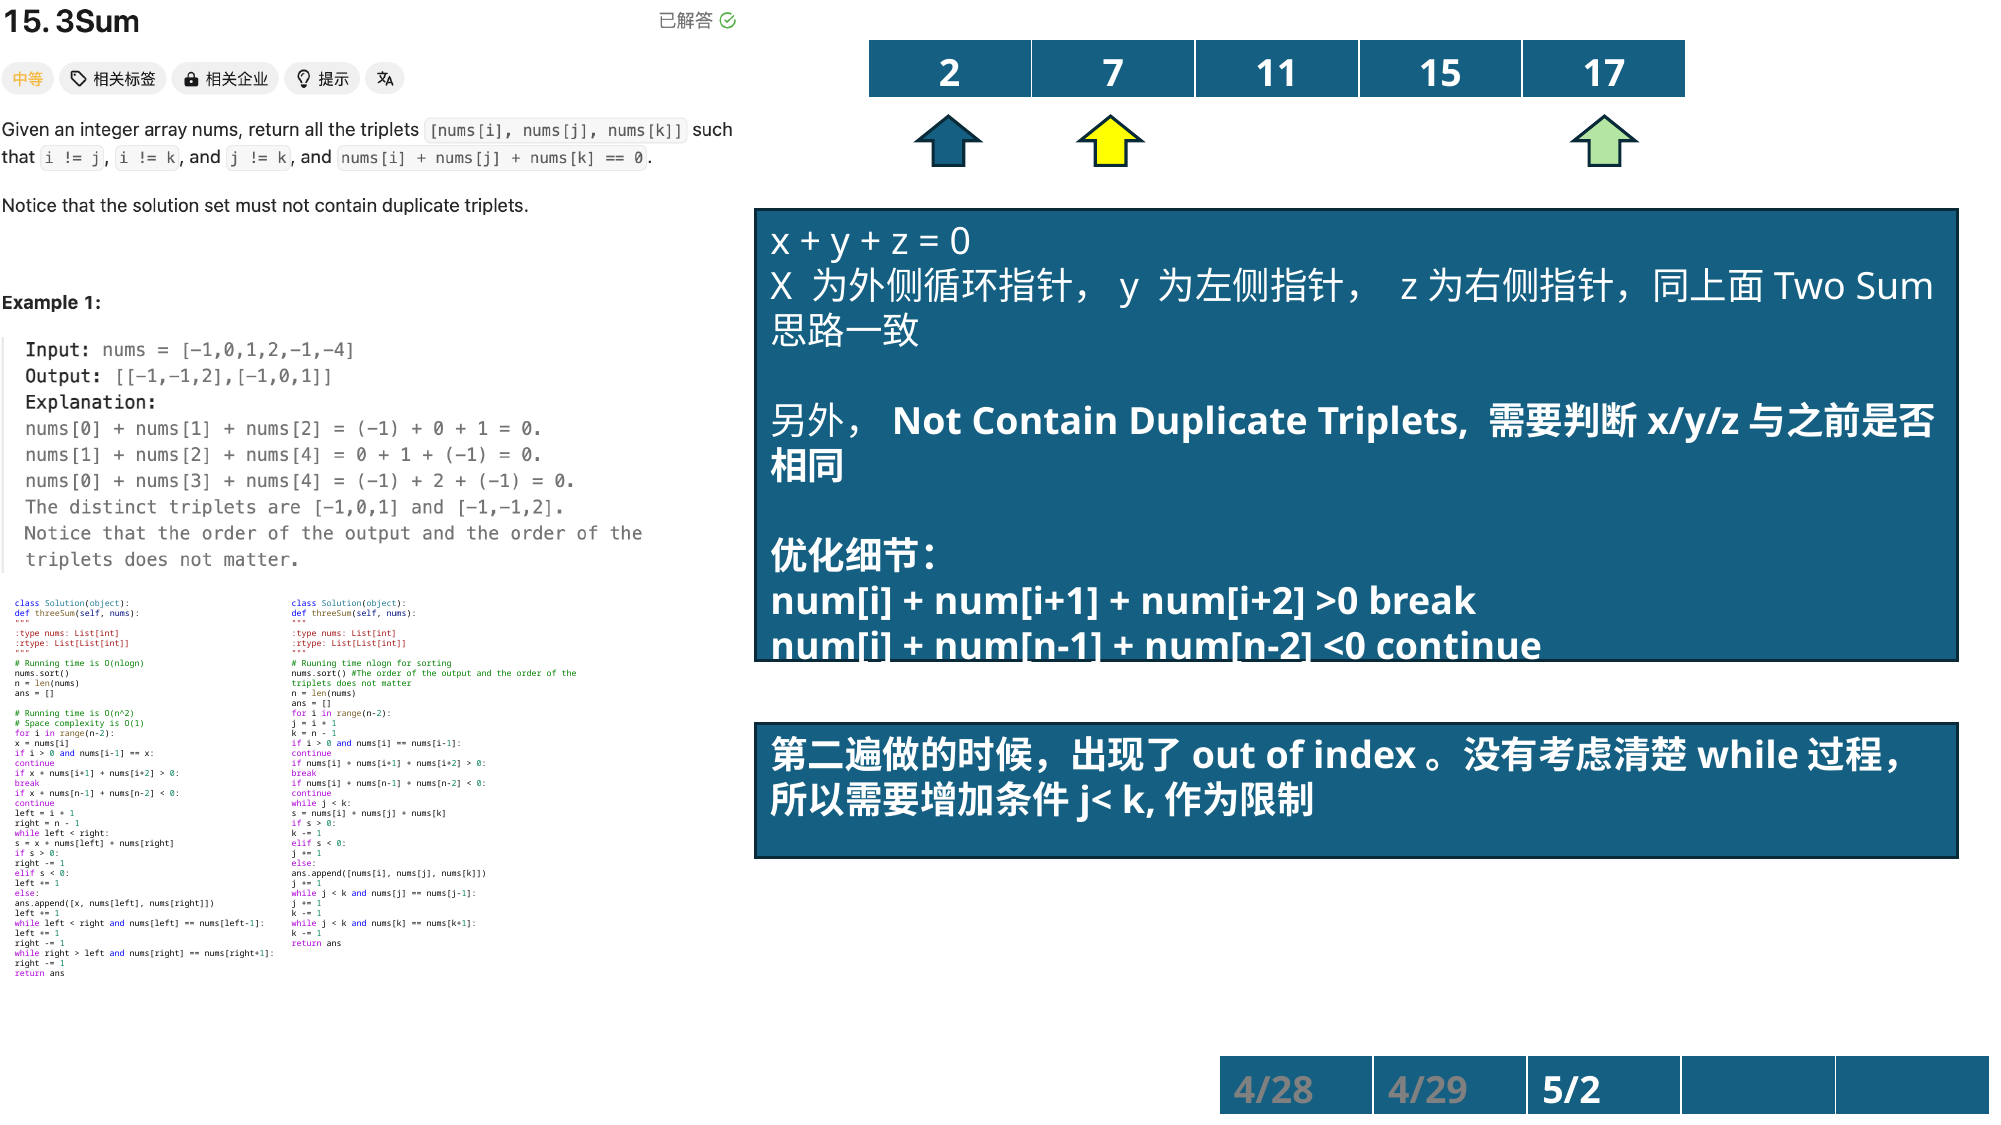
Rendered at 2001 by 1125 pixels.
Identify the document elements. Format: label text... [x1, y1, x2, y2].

text_box [1569, 114, 1640, 167]
picture [0, 0, 756, 576]
text_box class Solution(object): def threeSum(self, nums): """ :type nums: List[int] :rtype: List[List[int]] """ # Running time is O(nlogn) nums.sort() n = len(nums) ans = [] # Running time is O(n^2) # Space complexity is O(1) for i in range(n-2): x = nums[i] if i > 0 and nums[i-1] == x: continue if x + nums[i+1] + nums[i+2] > 0: break if x + nums[n-1] + nums[n-2] < 0: continue left = i + 1 right = n - 1 while left < right: s = x + nums[left] + nums[right] if s > 0: right -= 1 elif s < 0: left += 1 else: ans.append([x, nums[left], nums[right]]) left += 1 while left < right and nums[left] == nums[left-1]: left += 1 right -= 1 while right > left and nums[right] == nums[right+1]: right -= 1 return ans [0, 591, 360, 986]
text_box class Solution(object): def threeSum(self, nums): """ :type nums: List[int] :rtype: List[List[int]] """ # Ruuning time nlogn for sorting nums.sort() #The order of the output and the order of the triplets does not matter n = len(nums) ans = [] for i in range(n-2): j = i + 1 k = n - 1 if i > 0 and nums[i] == nums[i-1]: continue if nums[i] + nums[i+1] + nums[i+2] > 0: break if nums[i] + nums[n-1] + nums[n-2] < 0: continue while j < k: s = nums[i] + nums[j] + nums[k] if s > 0: k -= 1 elif s < 0: j += 1 else: ans.append([nums[i], nums[j], nums[k]]) j += 1 while j < k and nums[j] == nums[j-1]: j += 1 k -= 1 while j < k and nums[k] == nums[k+1]: k -= 1 return ans [276, 591, 637, 956]
table_header 17 [1523, 40, 1685, 97]
text_box x + y + z = 0 X 为外侧循环指针，y 为左侧指针， z为右侧指针，同上面Two Sum思路一致 另外，Not Contain Duplicate Triplets, 需要判断x/y/z与之前是否相同 优化细节： num[i] + num[i+1] + num[i+2] >0 break num[i] + num[n-1] + num[n-2] <0 continue [754, 208, 1959, 662]
table_header 2 [869, 40, 1031, 97]
table_header 4/29 [1374, 1056, 1526, 1114]
table_header 7 [1032, 40, 1194, 97]
text_box [1075, 114, 1146, 167]
table_header 5/2 [1528, 1056, 1680, 1114]
table_header [1682, 1056, 1835, 1114]
table_header 11 [1196, 40, 1358, 97]
table_header [1836, 1056, 1989, 1114]
table_header 15 [1360, 40, 1521, 97]
text_box [913, 114, 984, 167]
table_header 4/28 [1220, 1056, 1372, 1114]
text_box 第二遍做的时候，出现了out of index。没有考虑清楚while过程，所以需要增加条件j< k,作为限制 [754, 722, 1959, 859]
